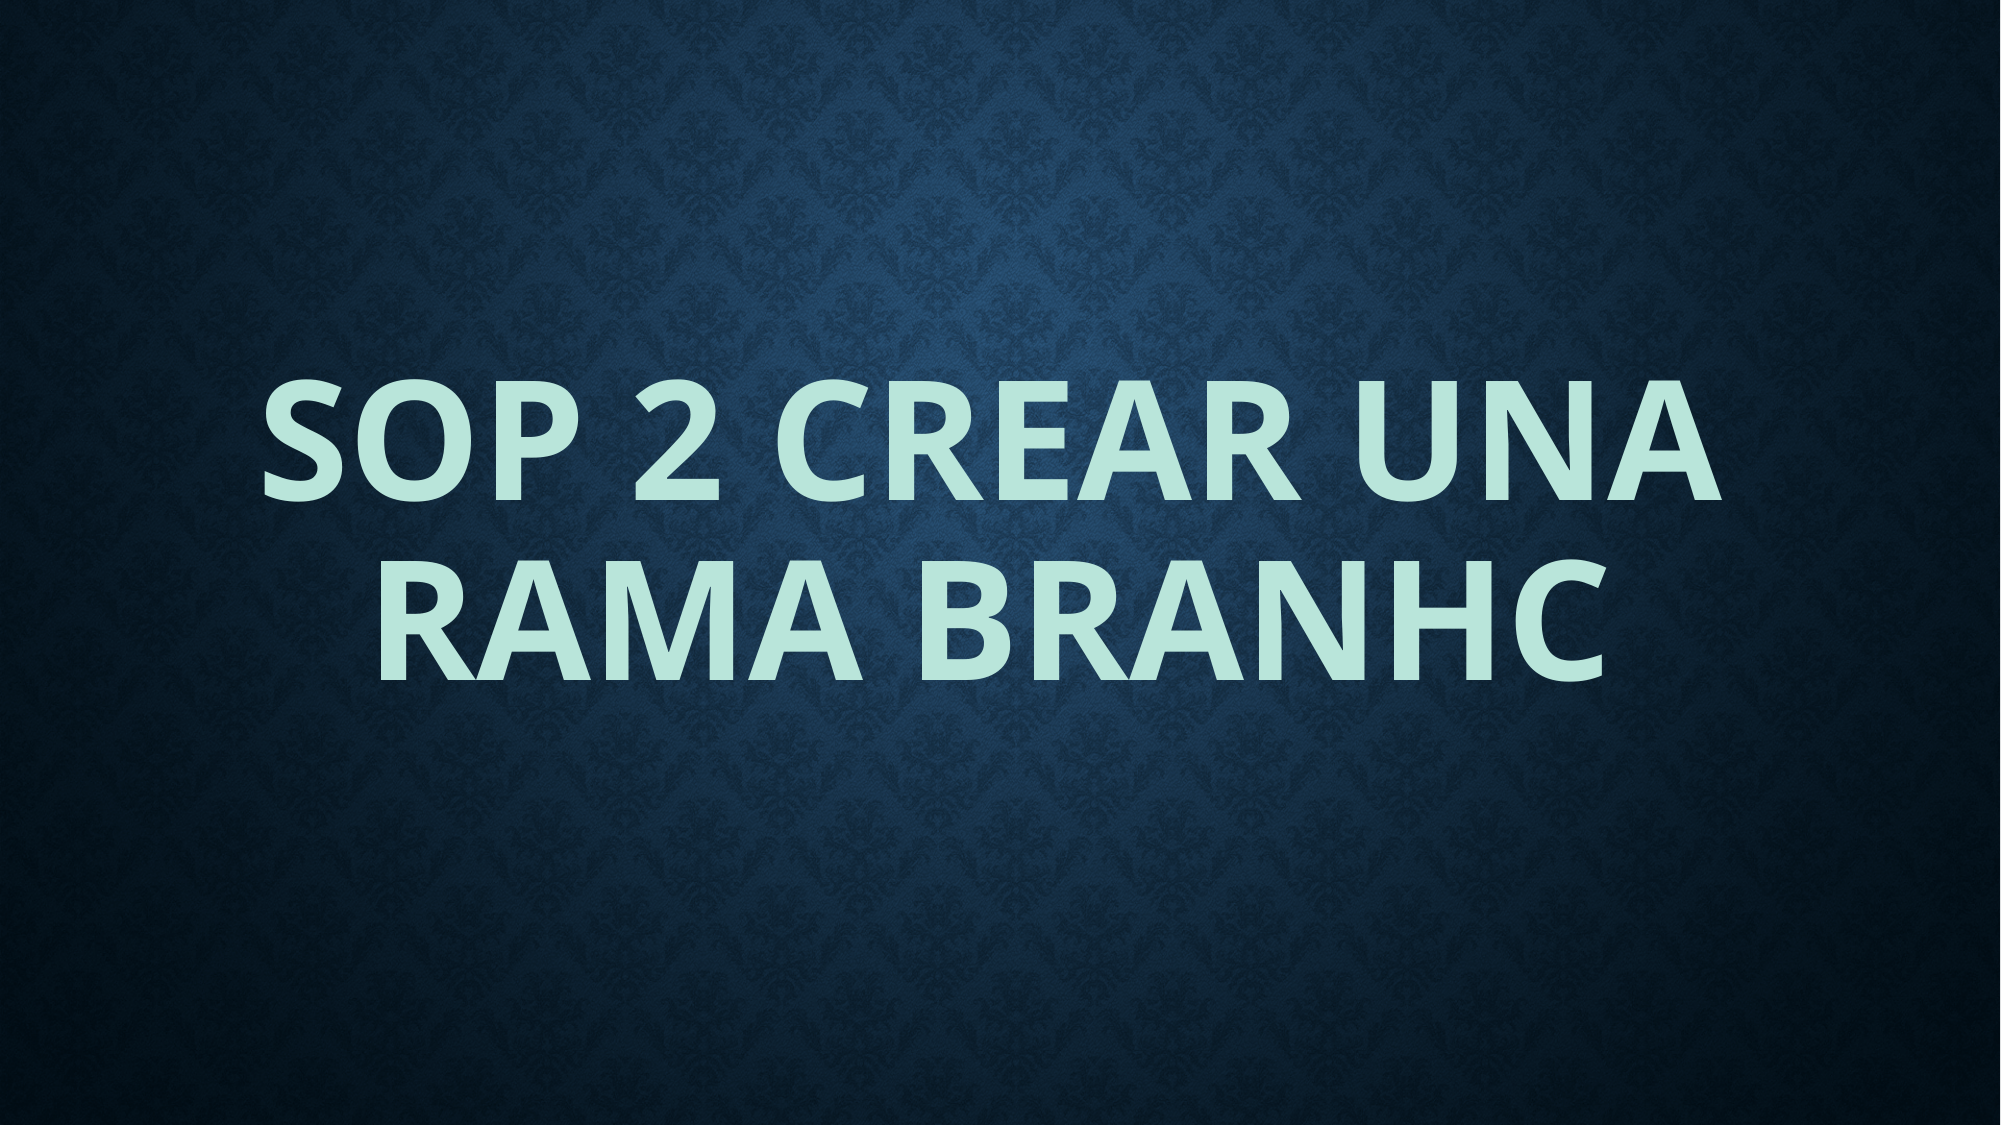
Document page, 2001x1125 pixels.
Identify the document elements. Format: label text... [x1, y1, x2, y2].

title SOP 2 CREAR UNA RAMA BRANHC [177, 415, 1803, 658]
